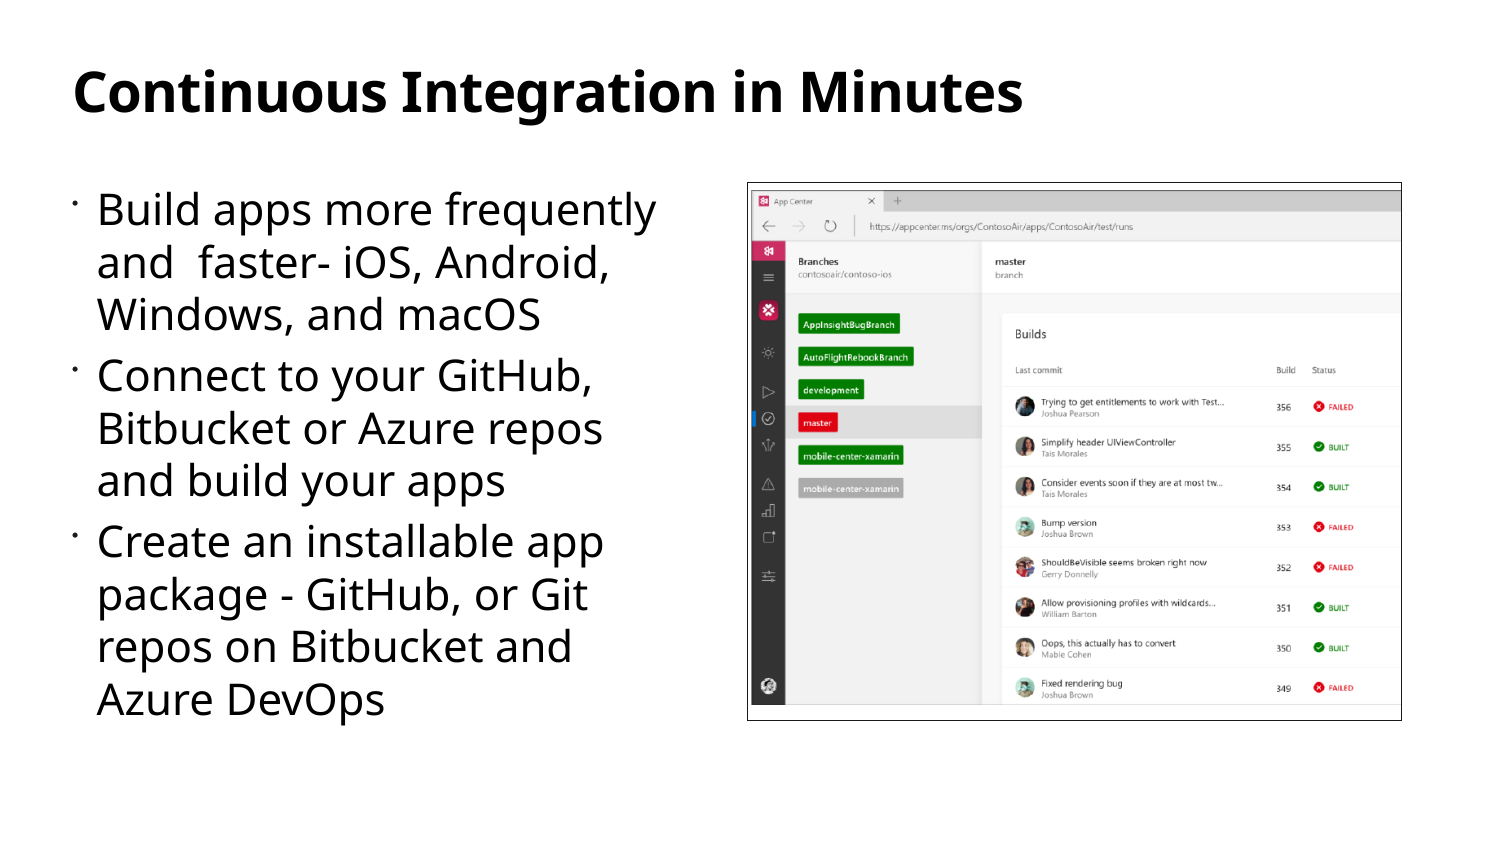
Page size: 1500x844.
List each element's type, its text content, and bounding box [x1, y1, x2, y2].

title Continuous Integration in Minutes [72, 56, 1428, 125]
picture [747, 182, 1402, 722]
list Build apps more frequently and faster- iOS, Android, Windows, and macOS Connect to your GitHub, Bitbucket or Azure repos and build your apps Create an installable app package - GitHub, or Git repos on Bitbucket and Azure DevOps [68, 181, 694, 734]
